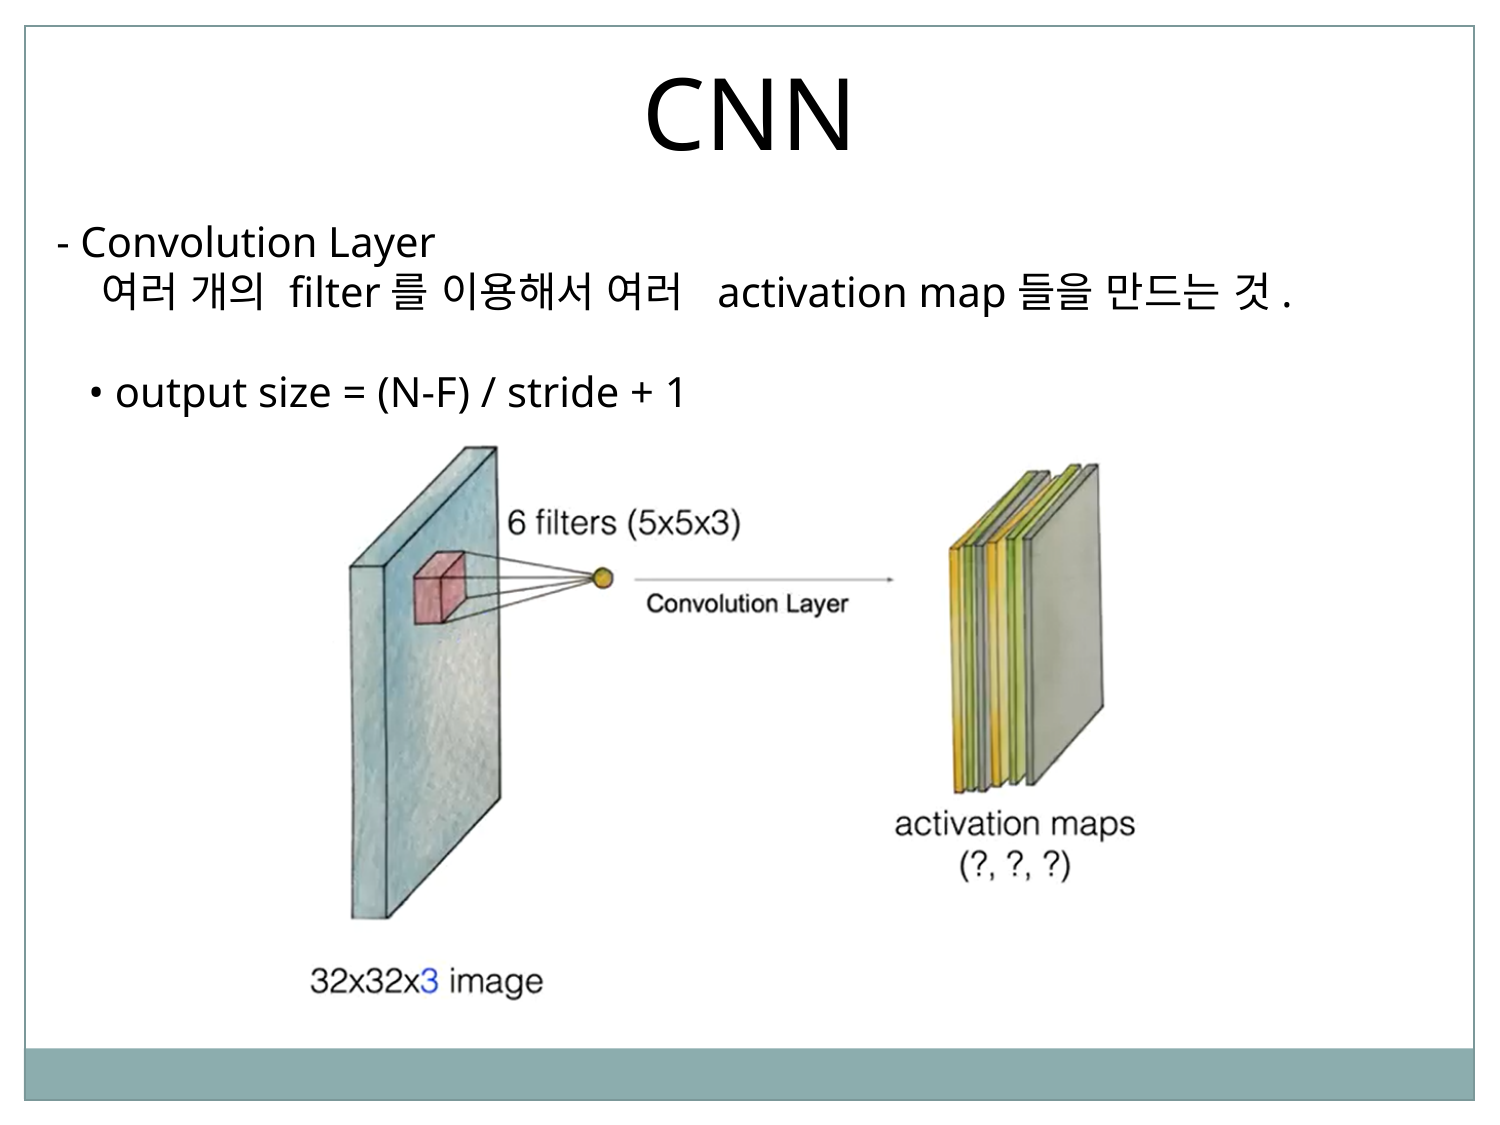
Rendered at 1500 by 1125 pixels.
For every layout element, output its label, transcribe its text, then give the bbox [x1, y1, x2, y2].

text_box - Convolution Layer 여러 개의 filter를 이용해서 여러 activation map들을 만드는 것. • output size = (N-F) / stride + 1 [41, 208, 1459, 423]
text_box CNN [41, 42, 1459, 178]
picture [291, 438, 1209, 1019]
